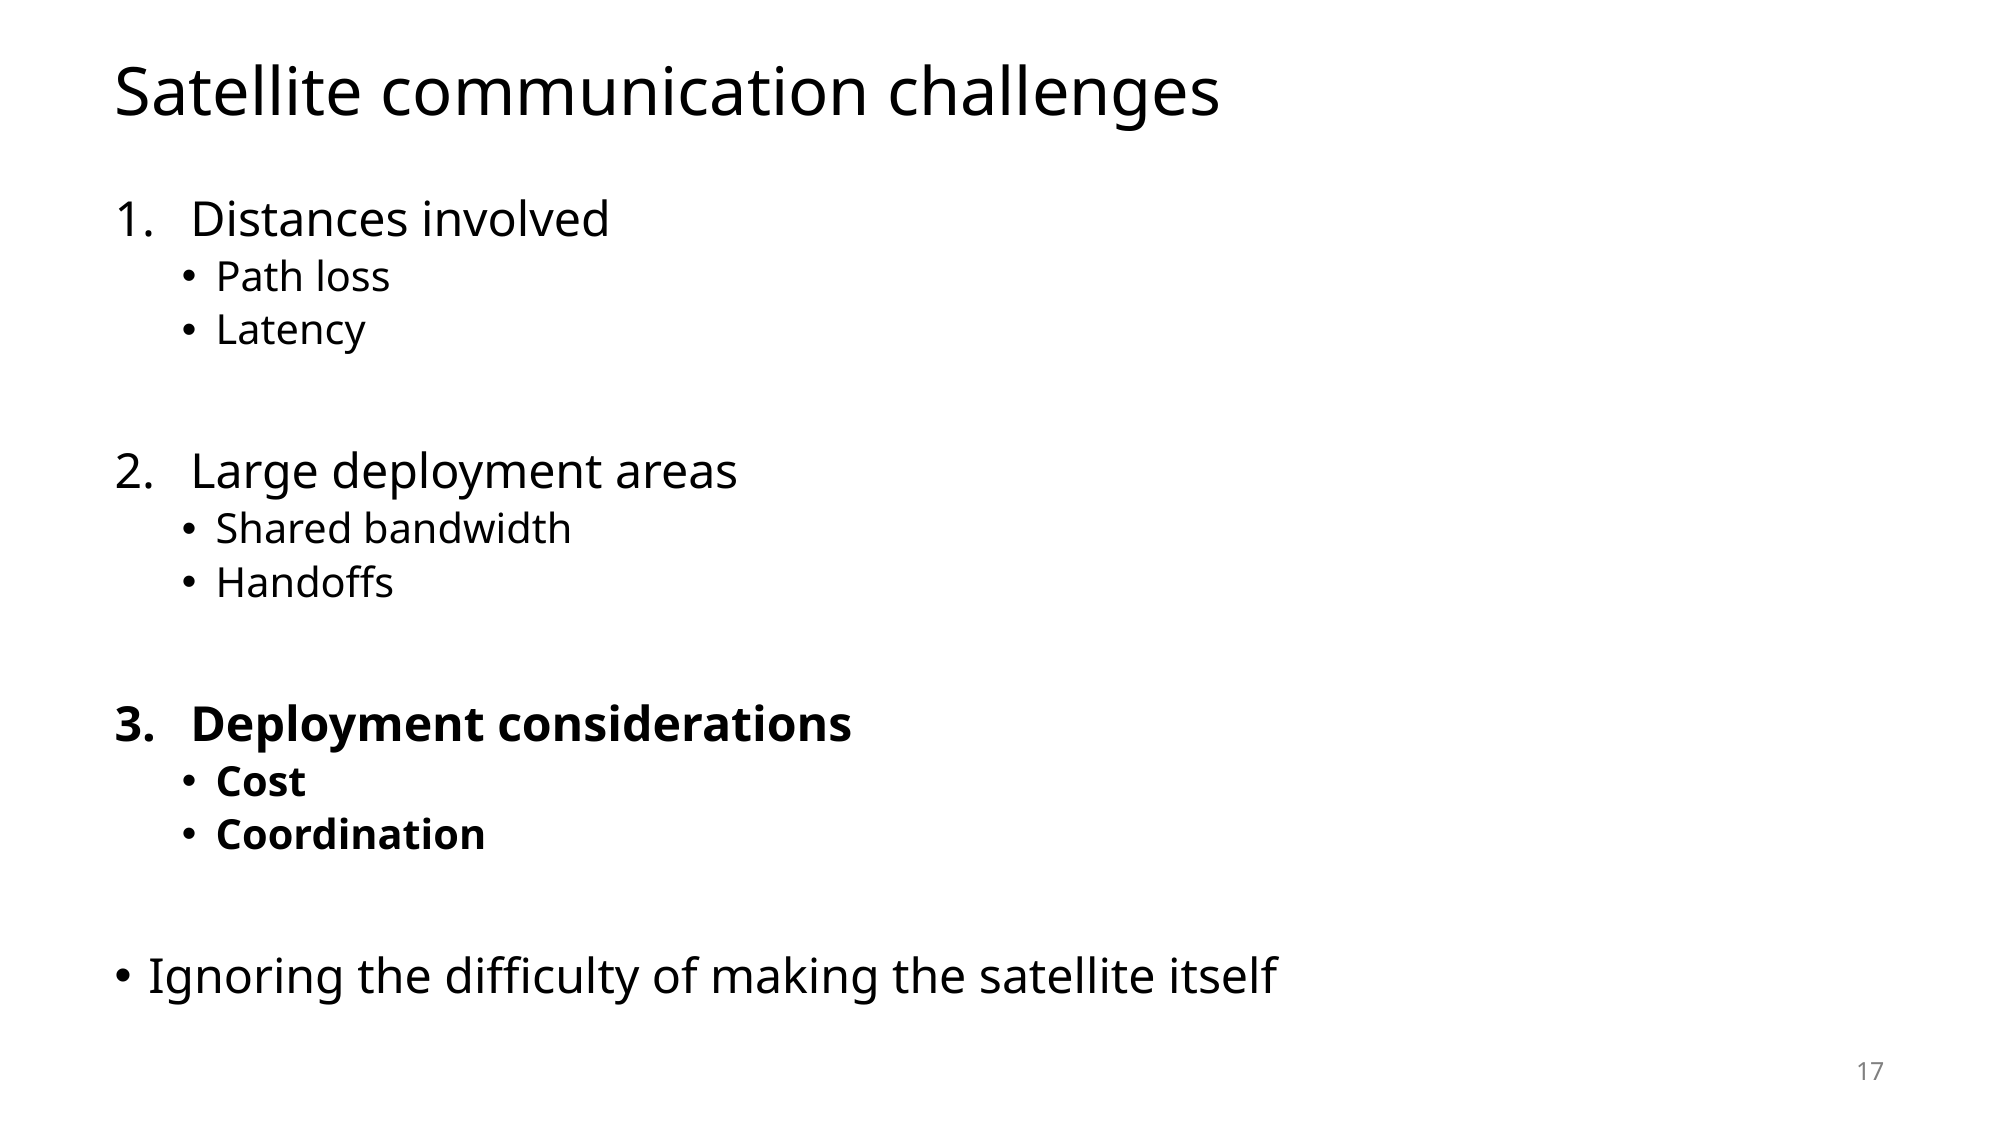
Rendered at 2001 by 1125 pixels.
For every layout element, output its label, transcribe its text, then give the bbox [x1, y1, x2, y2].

slide_number 17 [1749, 1042, 1900, 1103]
title Satellite communication challenges [99, 37, 1900, 150]
list Distances involved Path loss Latency Large deployment areas Shared bandwidth Handoffs Deployment considerations Cost Coordination Ignoring the difficulty of making the satellite itself [99, 187, 1900, 1013]
